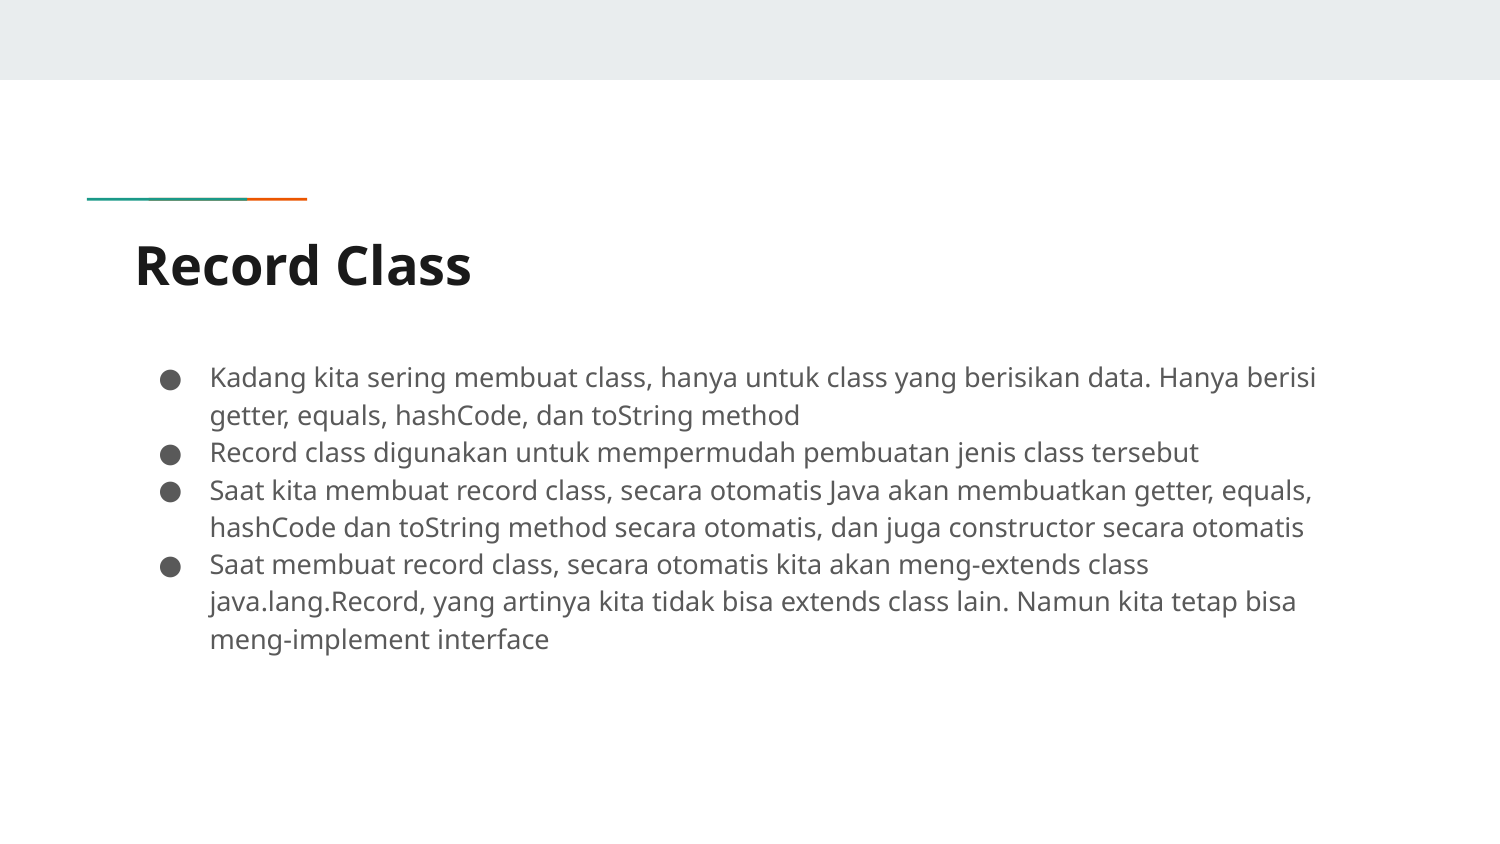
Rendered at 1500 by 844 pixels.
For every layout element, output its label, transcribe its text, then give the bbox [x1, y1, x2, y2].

list Kadang kita sering membuat class, hanya untuk class yang berisikan data. Hanya berisi getter, equals, hashCode, dan toString method Record class digunakan untuk mempermudah pembuatan jenis class tersebut Saat kita membuat record class, secara otomatis Java akan membuatkan getter, equals, hashCode dan toString method secara otomatis, dan juga constructor secara otomatis Saat membuat record class, secara otomatis kita akan meng-extends class java.lang.Record, yang artinya kita tidak bisa extends class lain. Namun kita tetap bisa meng-implement interface [119, 341, 1381, 712]
title Record Class [119, 216, 1381, 305]
